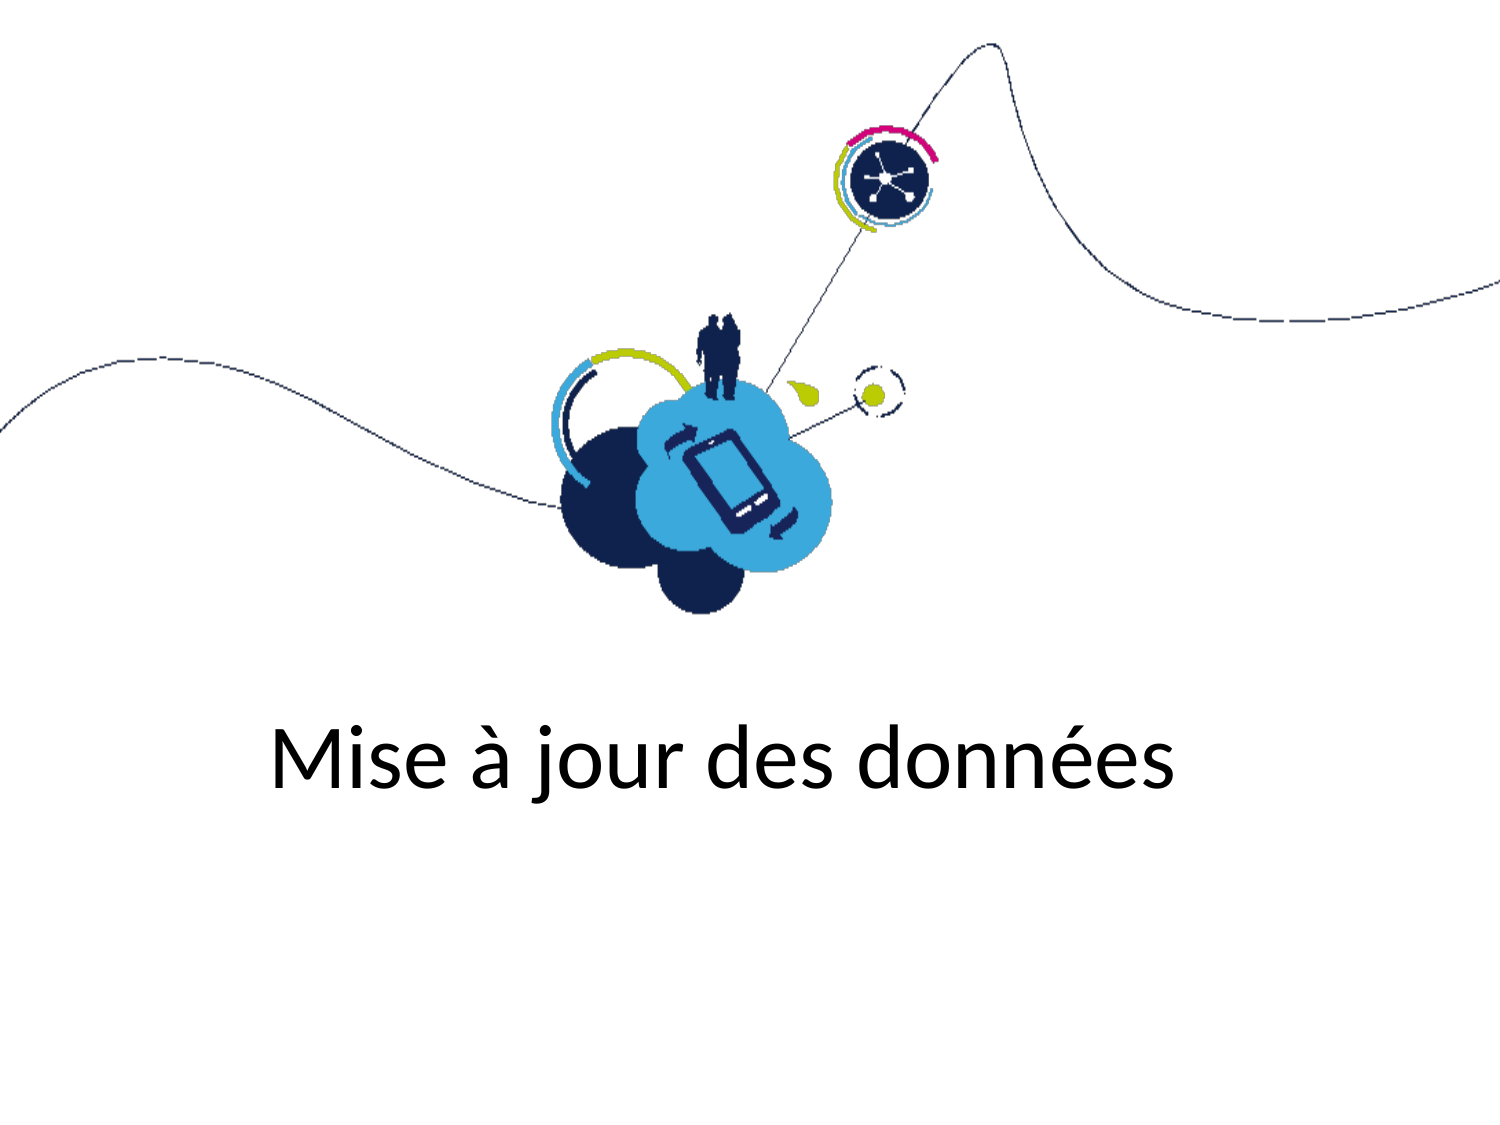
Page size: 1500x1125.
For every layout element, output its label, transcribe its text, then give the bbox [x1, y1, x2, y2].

title Mise à jour des données [96, 702, 1372, 926]
picture [0, 0, 1500, 643]
